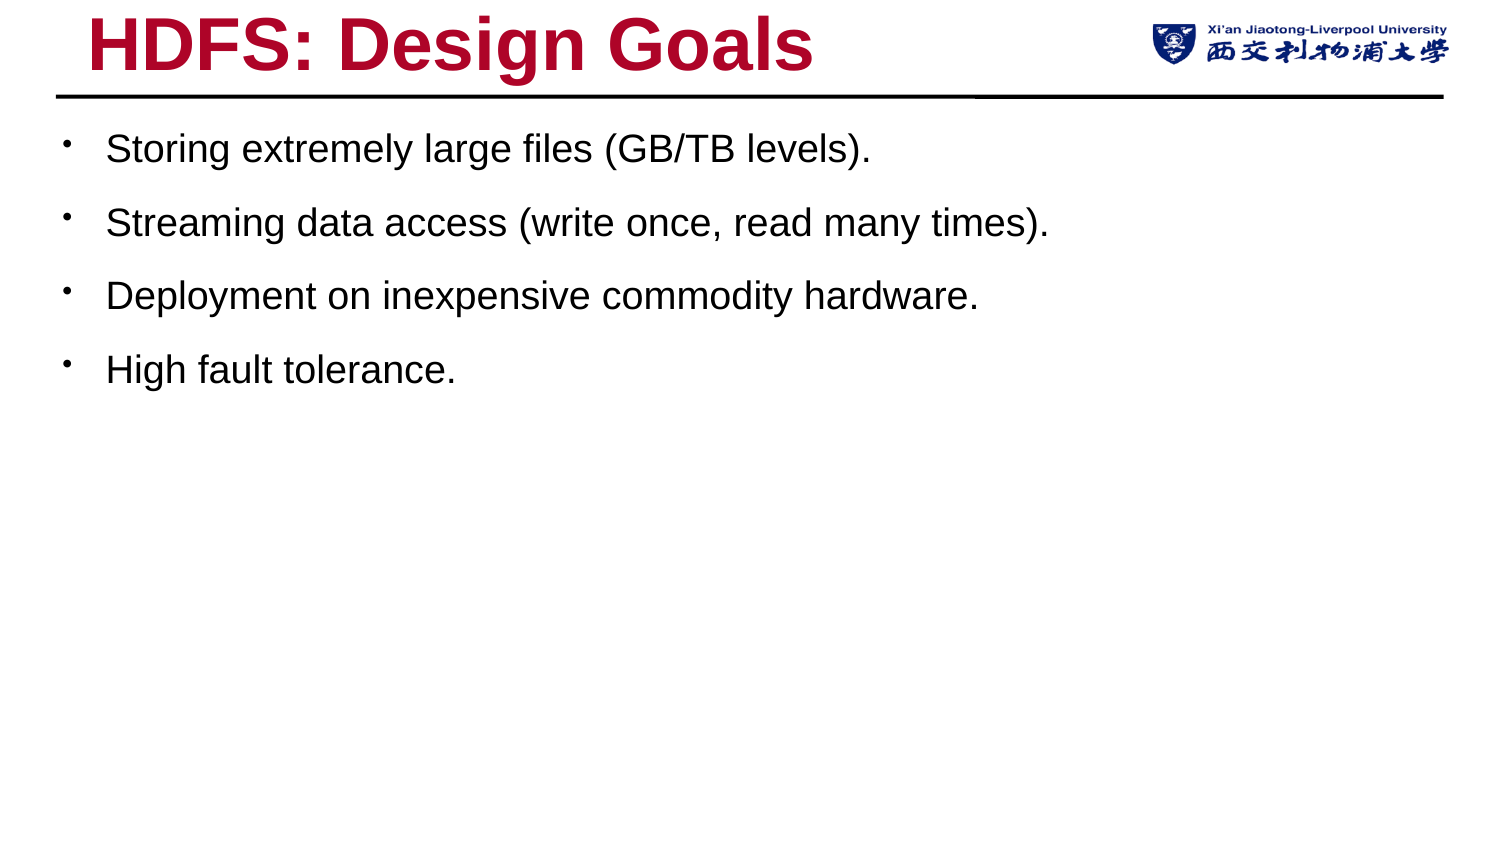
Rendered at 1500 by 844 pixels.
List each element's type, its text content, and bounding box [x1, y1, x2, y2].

title HDFS: Design Goals [82, 15, 1418, 89]
picture [1149, 11, 1453, 75]
list Storing extremely large files (GB/TB levels). Streaming data access (write once, read many times). Deployment on inexpensive commodity hardware. High fault tolerance. [57, 117, 1443, 783]
